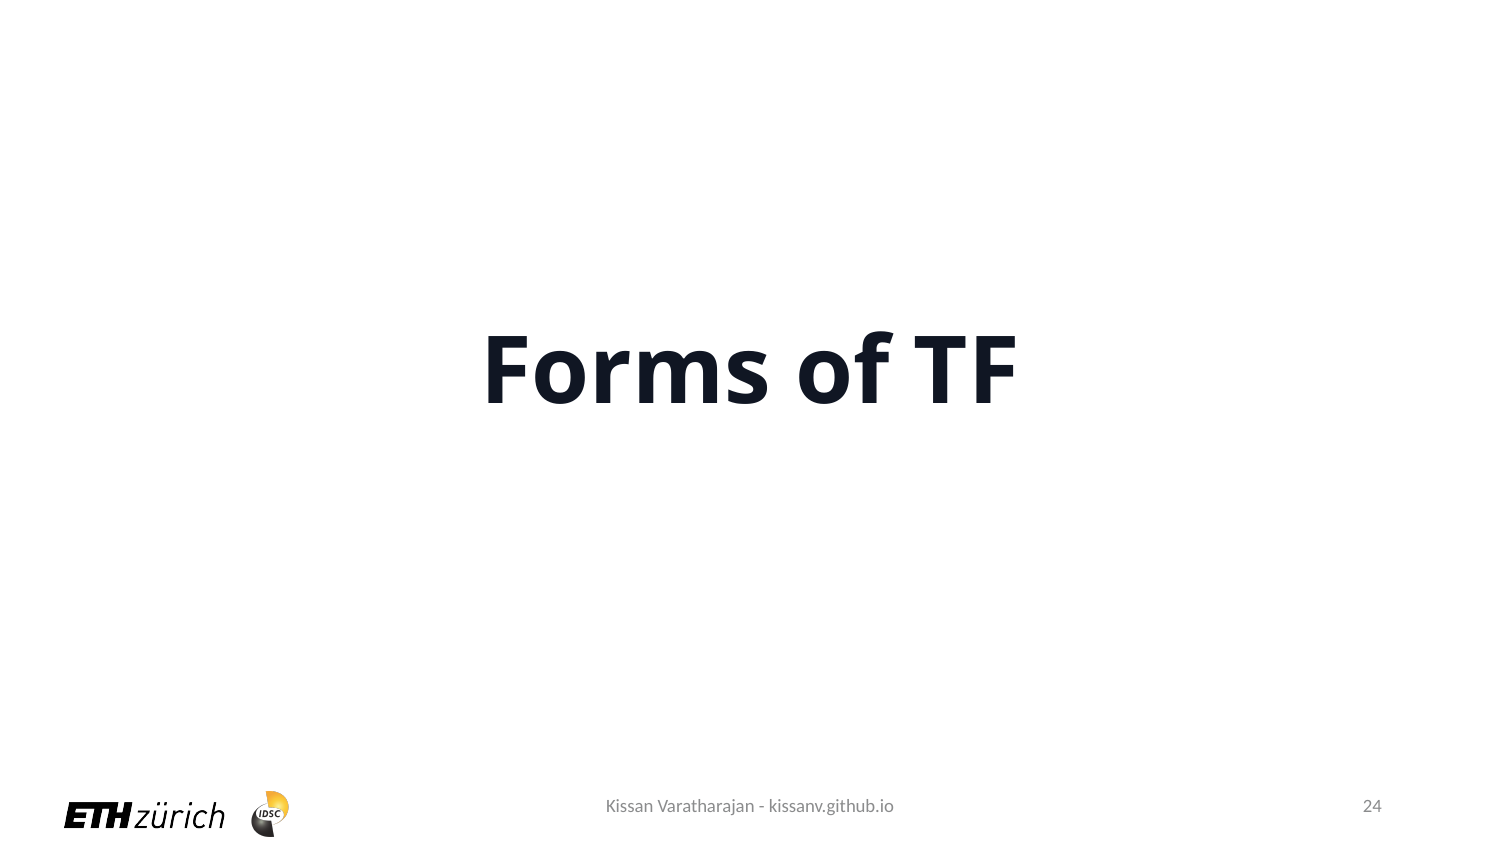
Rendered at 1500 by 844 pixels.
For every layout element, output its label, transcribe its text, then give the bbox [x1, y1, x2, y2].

title Forms of TF [187, 138, 1313, 432]
footer Kissan Varatharajan - kissanv.github.io [496, 782, 1004, 827]
picture [38, 776, 293, 844]
slide_number 24 [1059, 782, 1397, 827]
